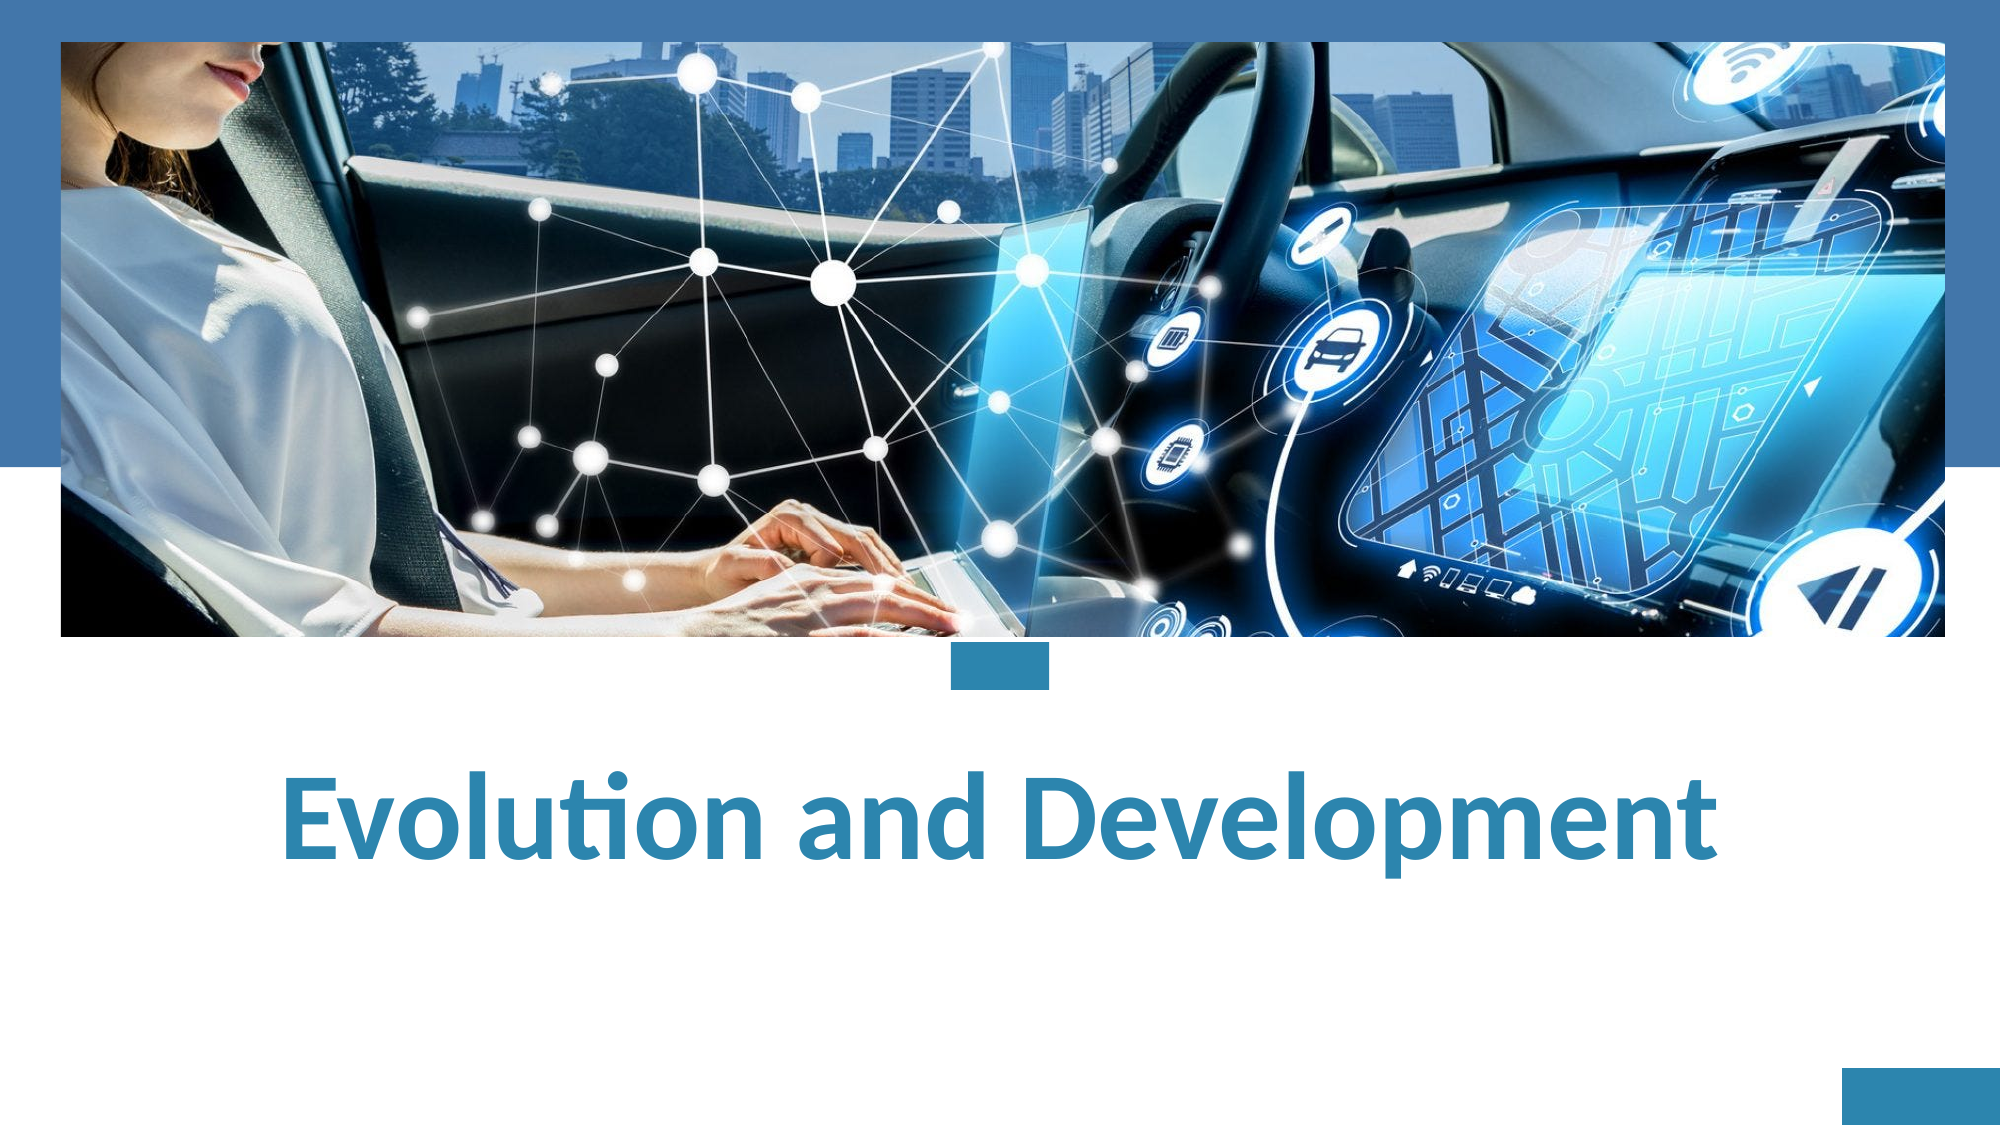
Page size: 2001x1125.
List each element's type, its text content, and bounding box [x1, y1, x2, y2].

picture [60, 42, 1951, 637]
title Evolution and Development [143, 722, 1857, 916]
